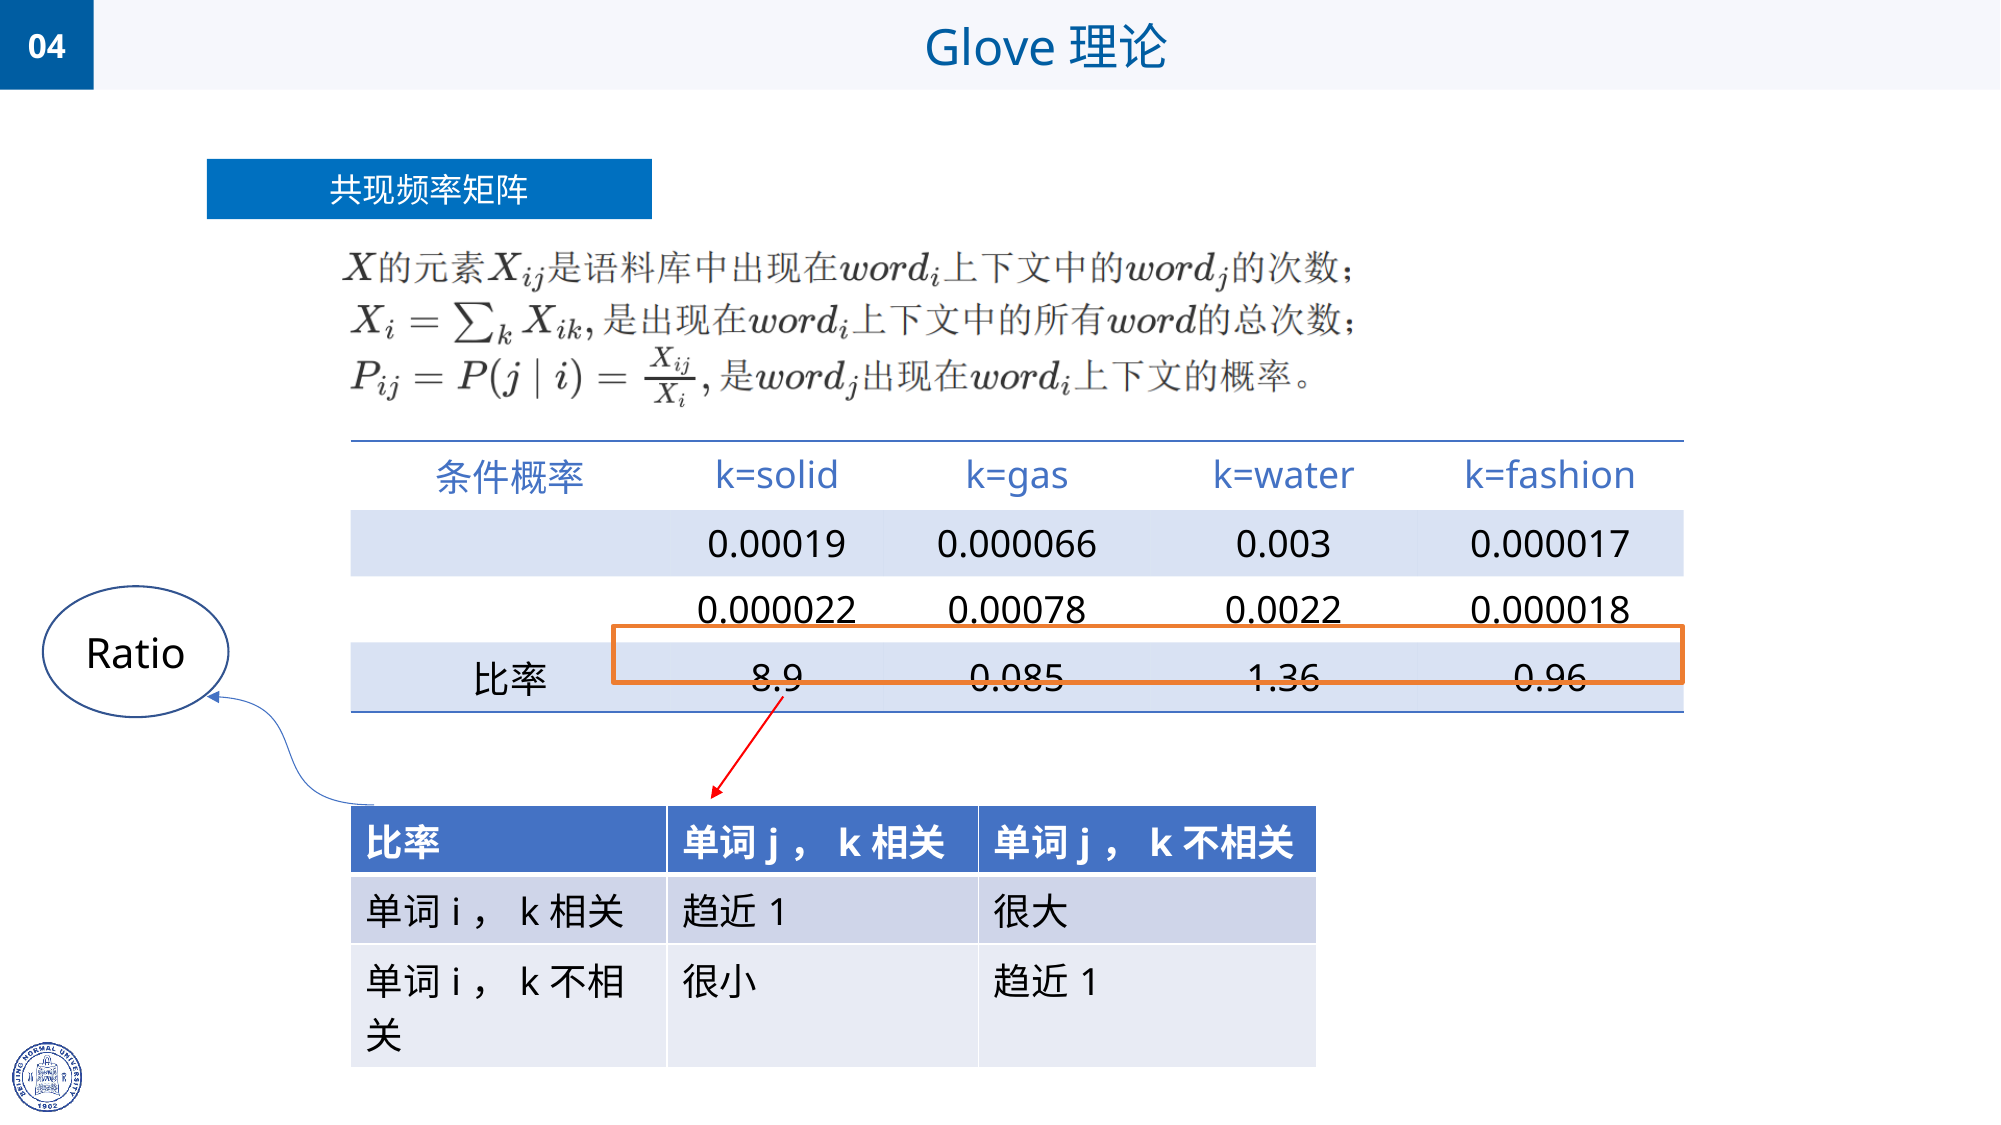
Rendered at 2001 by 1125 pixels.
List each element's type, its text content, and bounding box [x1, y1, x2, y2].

text_box [613, 625, 1683, 683]
table_cell 很大 [979, 877, 1316, 943]
table_header 单词j，k不相关 [979, 806, 1316, 872]
table_header 单词j，k相关 [668, 806, 978, 872]
picture [12, 1042, 82, 1112]
table_cell 趋近1 [668, 877, 978, 943]
picture [316, 230, 1386, 416]
text_box Glove理论 [95, 0, 2000, 91]
table_cell 很小 [668, 945, 978, 1067]
table_cell 单词i，k相关 [351, 877, 666, 943]
table_header 比率 [351, 806, 666, 872]
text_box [206, 696, 375, 805]
table_cell 趋近1 [979, 945, 1316, 1067]
text_box 04 [0, 0, 95, 91]
text_box 共现频率矩阵 [206, 158, 652, 220]
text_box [710, 696, 784, 799]
table_cell 单词i，k不相关 [351, 945, 666, 1067]
text_box Ratio [41, 585, 230, 719]
